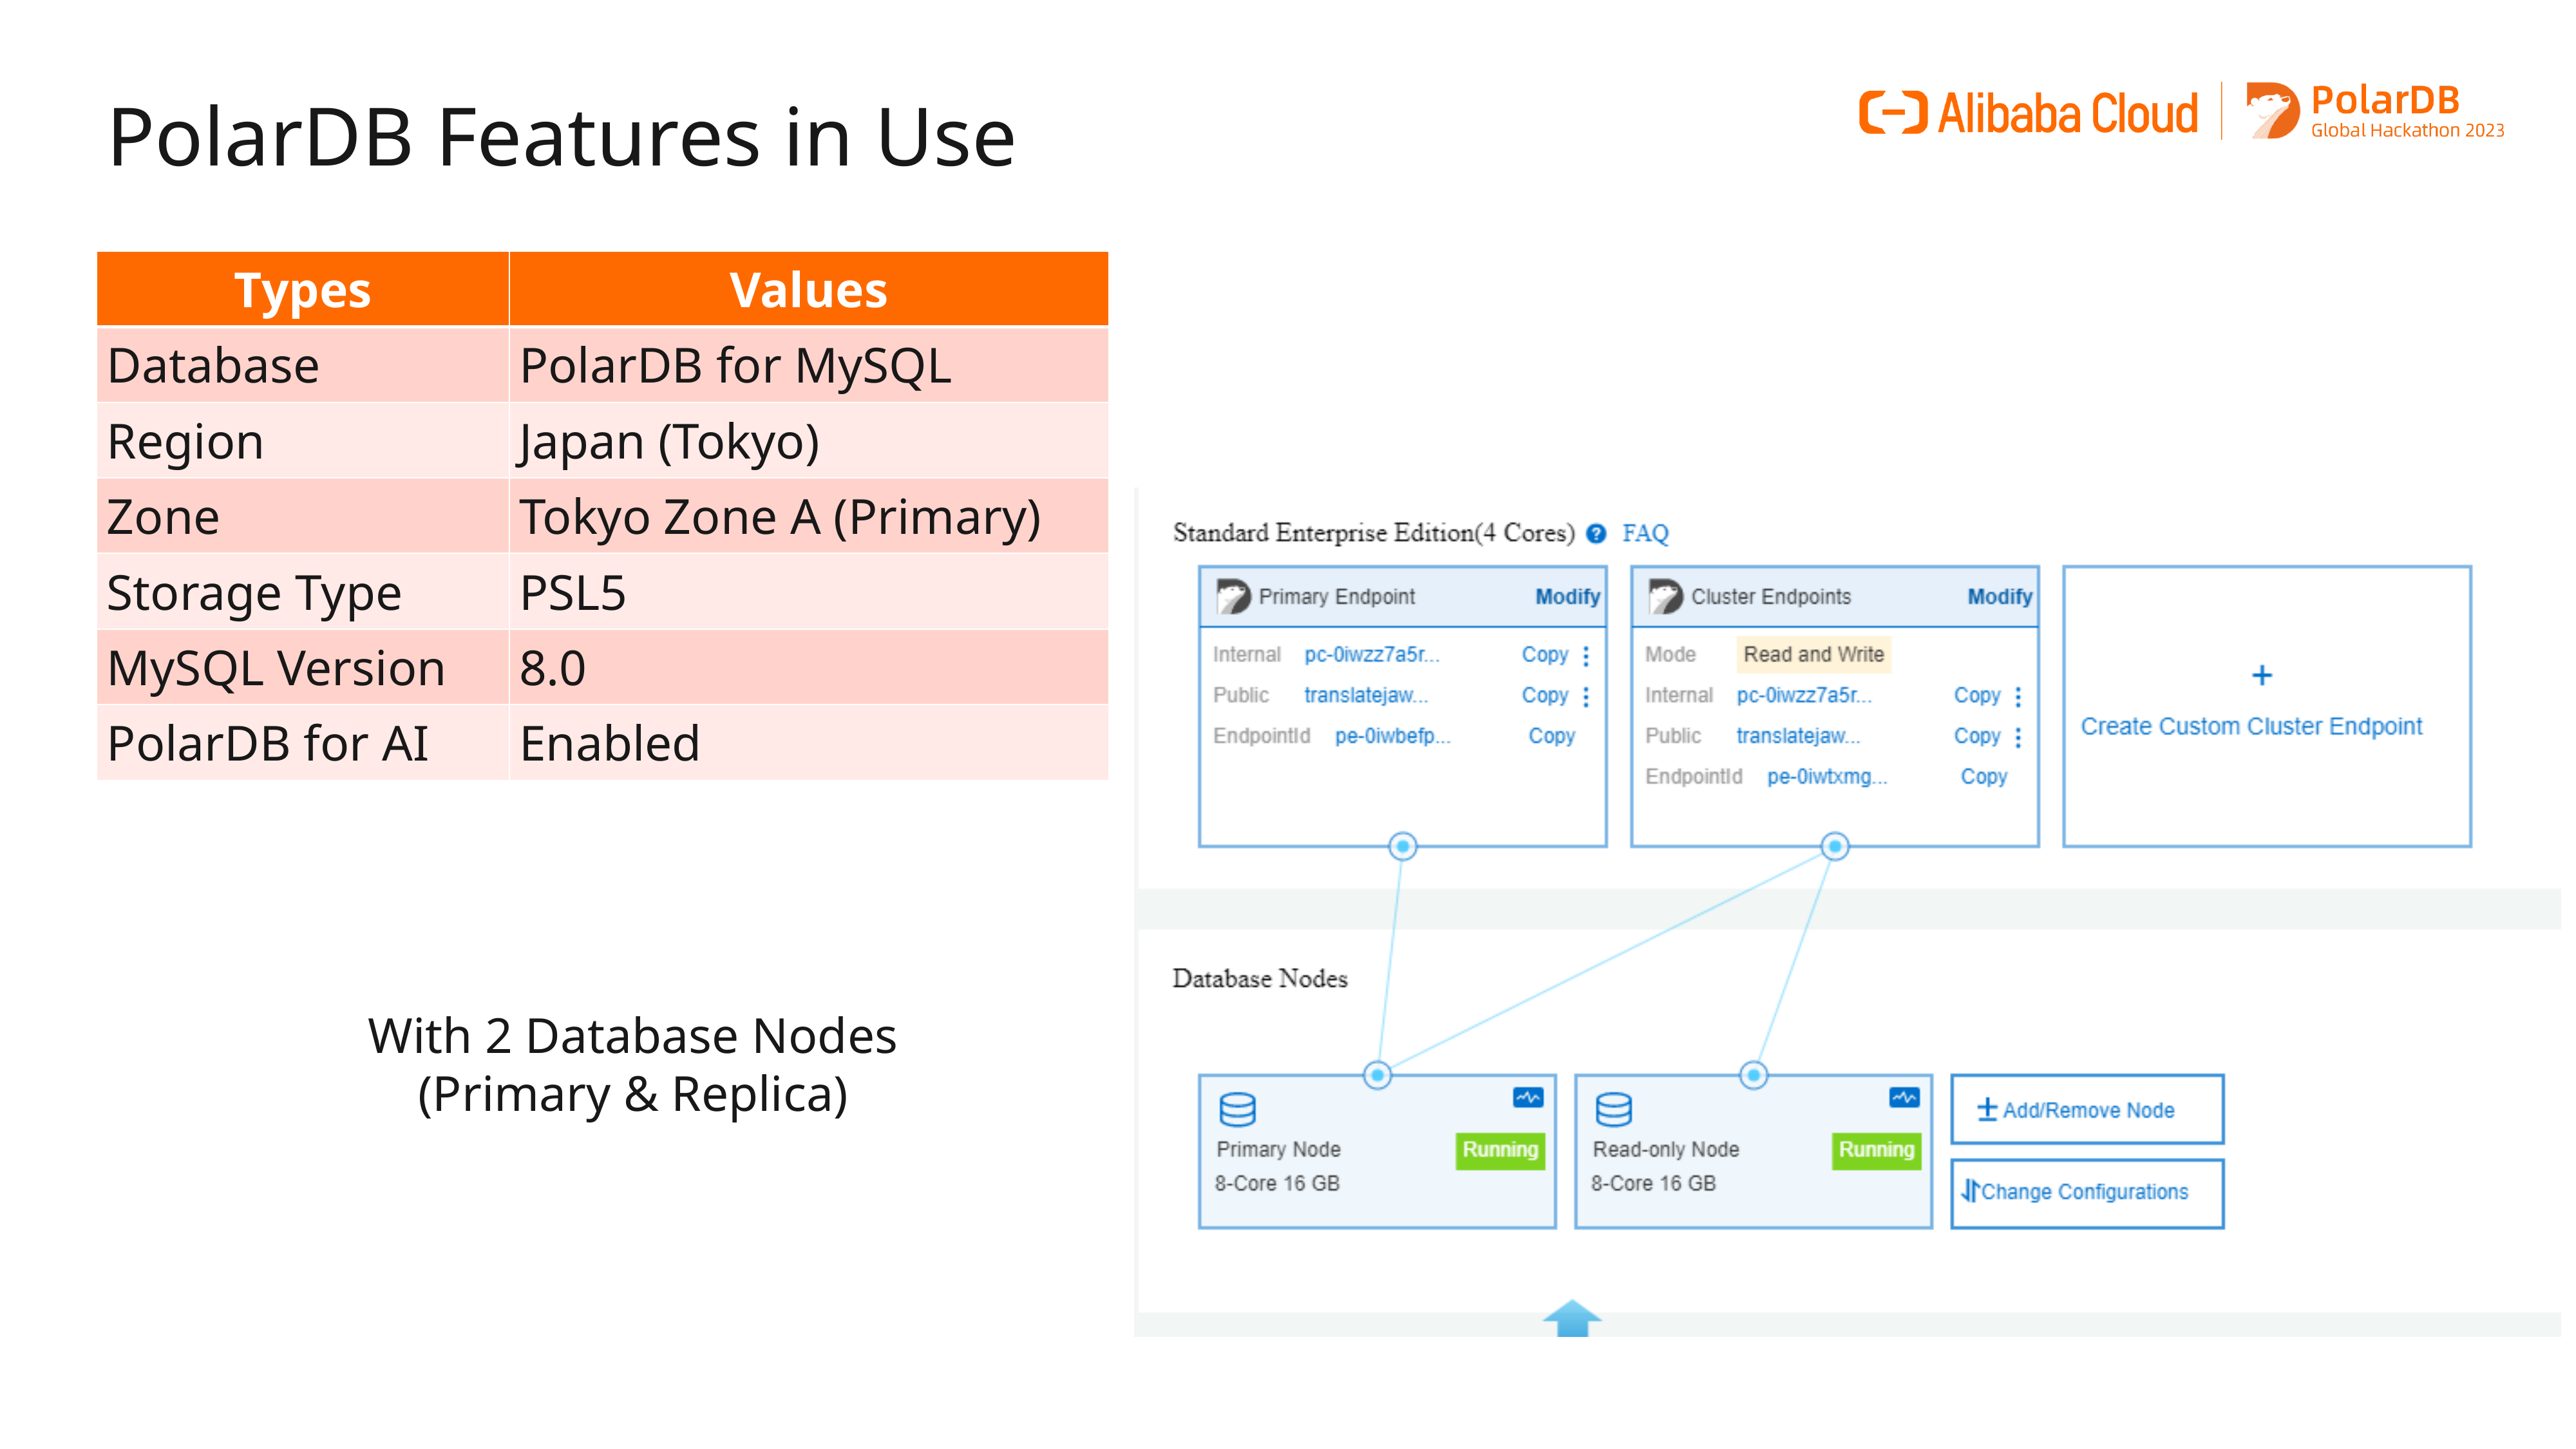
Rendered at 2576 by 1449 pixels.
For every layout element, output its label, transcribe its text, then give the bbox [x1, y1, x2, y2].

text_box PolarDB Features in Use [97, 91, 1808, 166]
picture [1859, 82, 2504, 140]
table_header Values [510, 252, 1108, 325]
table_cell MySQL Version [97, 630, 509, 704]
table_cell Tokyo Zone A (Primary) [510, 478, 1108, 553]
table_cell Zone [97, 478, 509, 553]
table_cell Region [97, 403, 509, 477]
table_cell Database [97, 328, 509, 402]
table_cell Japan (Tokyo) [510, 403, 1108, 477]
table_cell Storage Type [97, 554, 509, 629]
table_header Types [97, 252, 509, 325]
text_box With 2 Database Nodes (Primary & Replica) [314, 1000, 953, 1126]
table_cell PolarDB for MySQL [510, 328, 1108, 402]
table_cell PSL5 [510, 554, 1108, 629]
table_cell PolarDB for AI [97, 705, 509, 780]
picture [1134, 488, 2561, 1337]
table_cell Enabled [510, 705, 1108, 780]
table_cell 8.0 [510, 630, 1108, 704]
